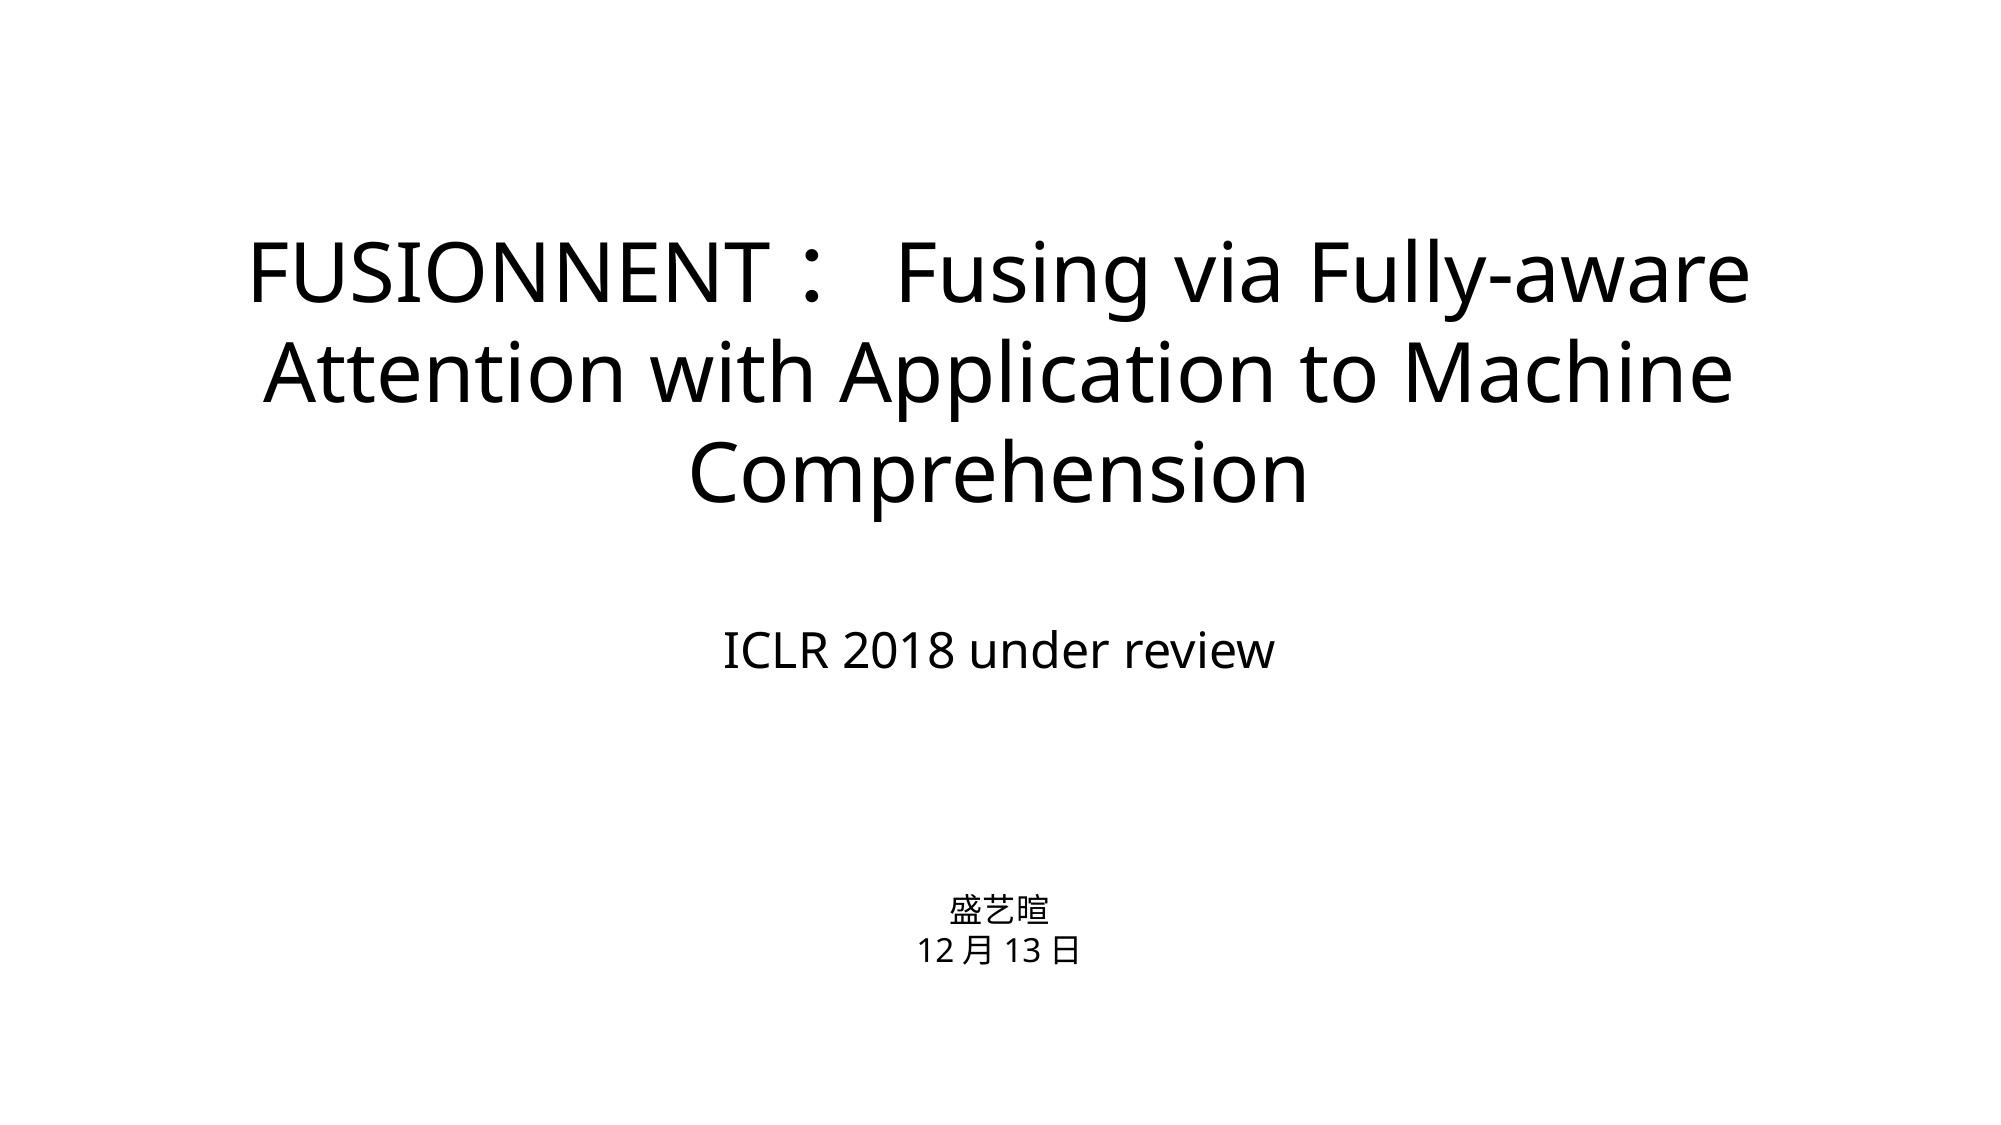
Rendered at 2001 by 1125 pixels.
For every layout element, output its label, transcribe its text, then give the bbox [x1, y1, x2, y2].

text_box FUSIONNENT：Fusing via Fully-aware Attention with Application to Machine Comprehension ICLR 2018 under review 盛艺暄 12月13日 [108, 211, 1891, 1026]
